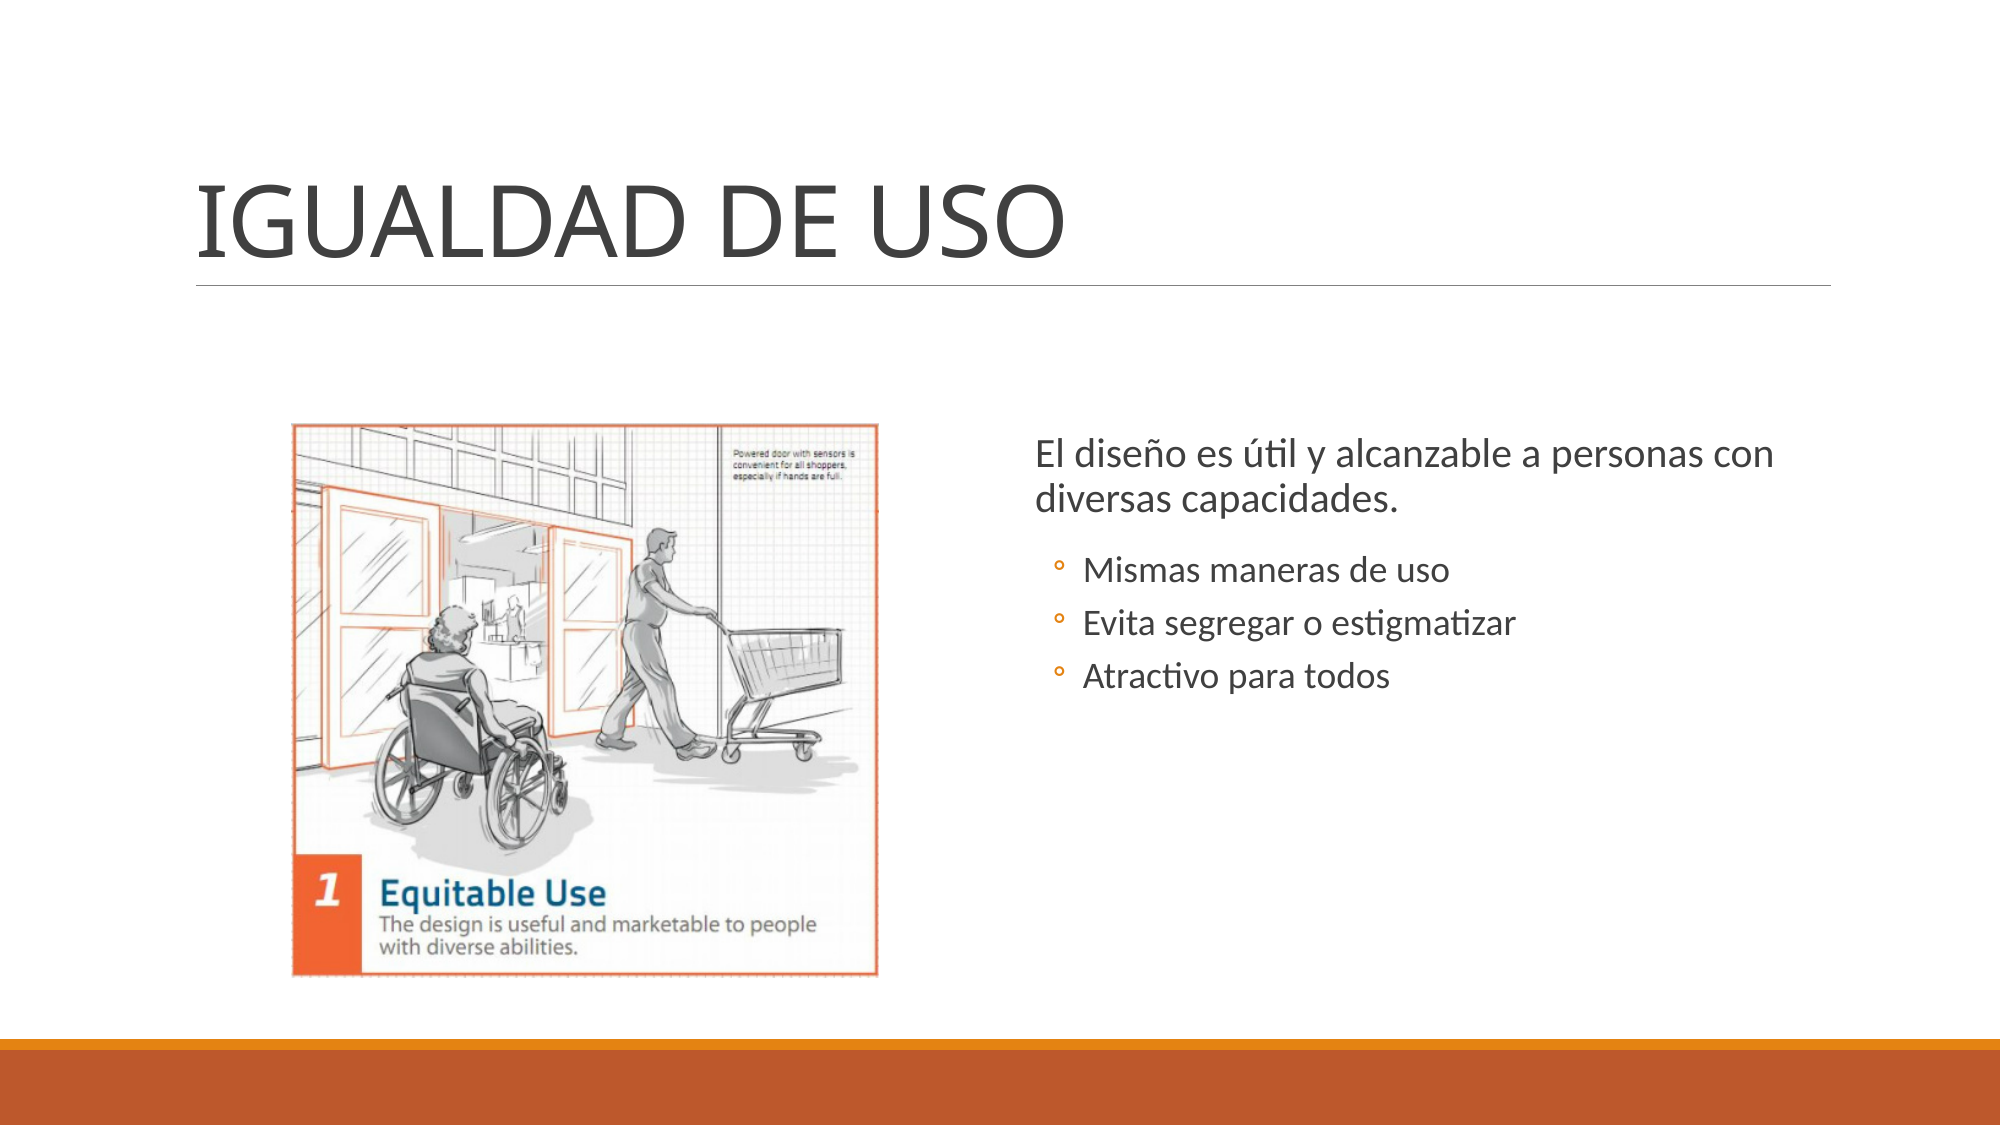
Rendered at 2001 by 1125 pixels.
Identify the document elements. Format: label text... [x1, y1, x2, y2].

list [290, 423, 880, 979]
title IGUALDAD DE USO [180, 47, 1830, 285]
list El diseño es útil y alcanzable a personas con diversas capacidades. Mismas maneras de uso Evita segregar o estigmatizar Atractivo para todos [1020, 423, 1830, 978]
